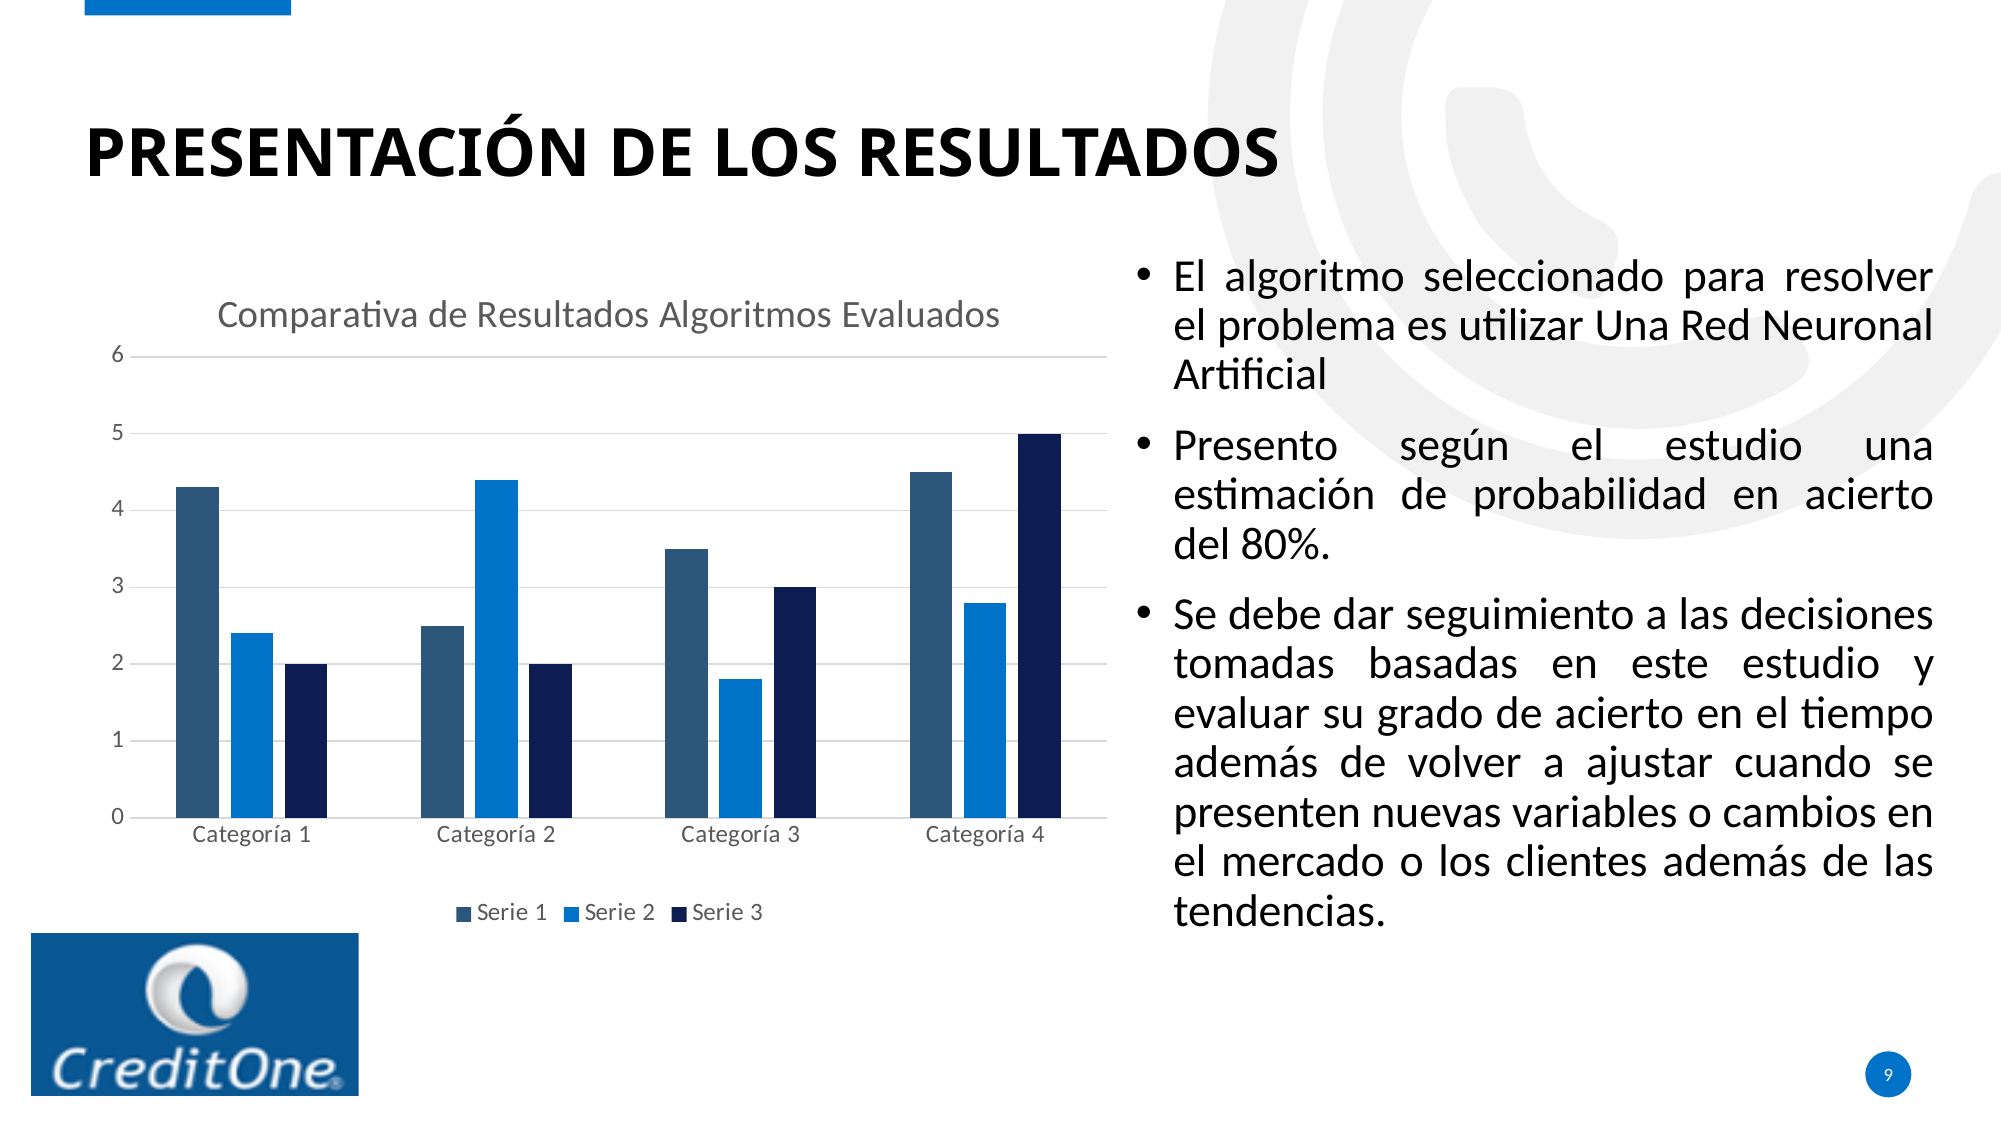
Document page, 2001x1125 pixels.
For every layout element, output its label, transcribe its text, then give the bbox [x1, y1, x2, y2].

title Presentación de los resultados [84, 40, 1914, 192]
chart [84, 265, 1135, 934]
slide_number 9 [1864, 1059, 1913, 1090]
text_box El algoritmo seleccionado para resolver el problema es utilizar Una Red Neuronal Artificial Presento según el estudio una estimación de probabilidad en acierto del 80%. Se debe dar seguimiento a las decisiones tomadas basadas en este estudio y evaluar su grado de acierto en el tiempo además de volver a ajustar cuando se presenten nuevas variables o cambios en el mercado o los clientes además de las tendencias. [1121, 244, 1950, 952]
picture [30, 933, 359, 1096]
